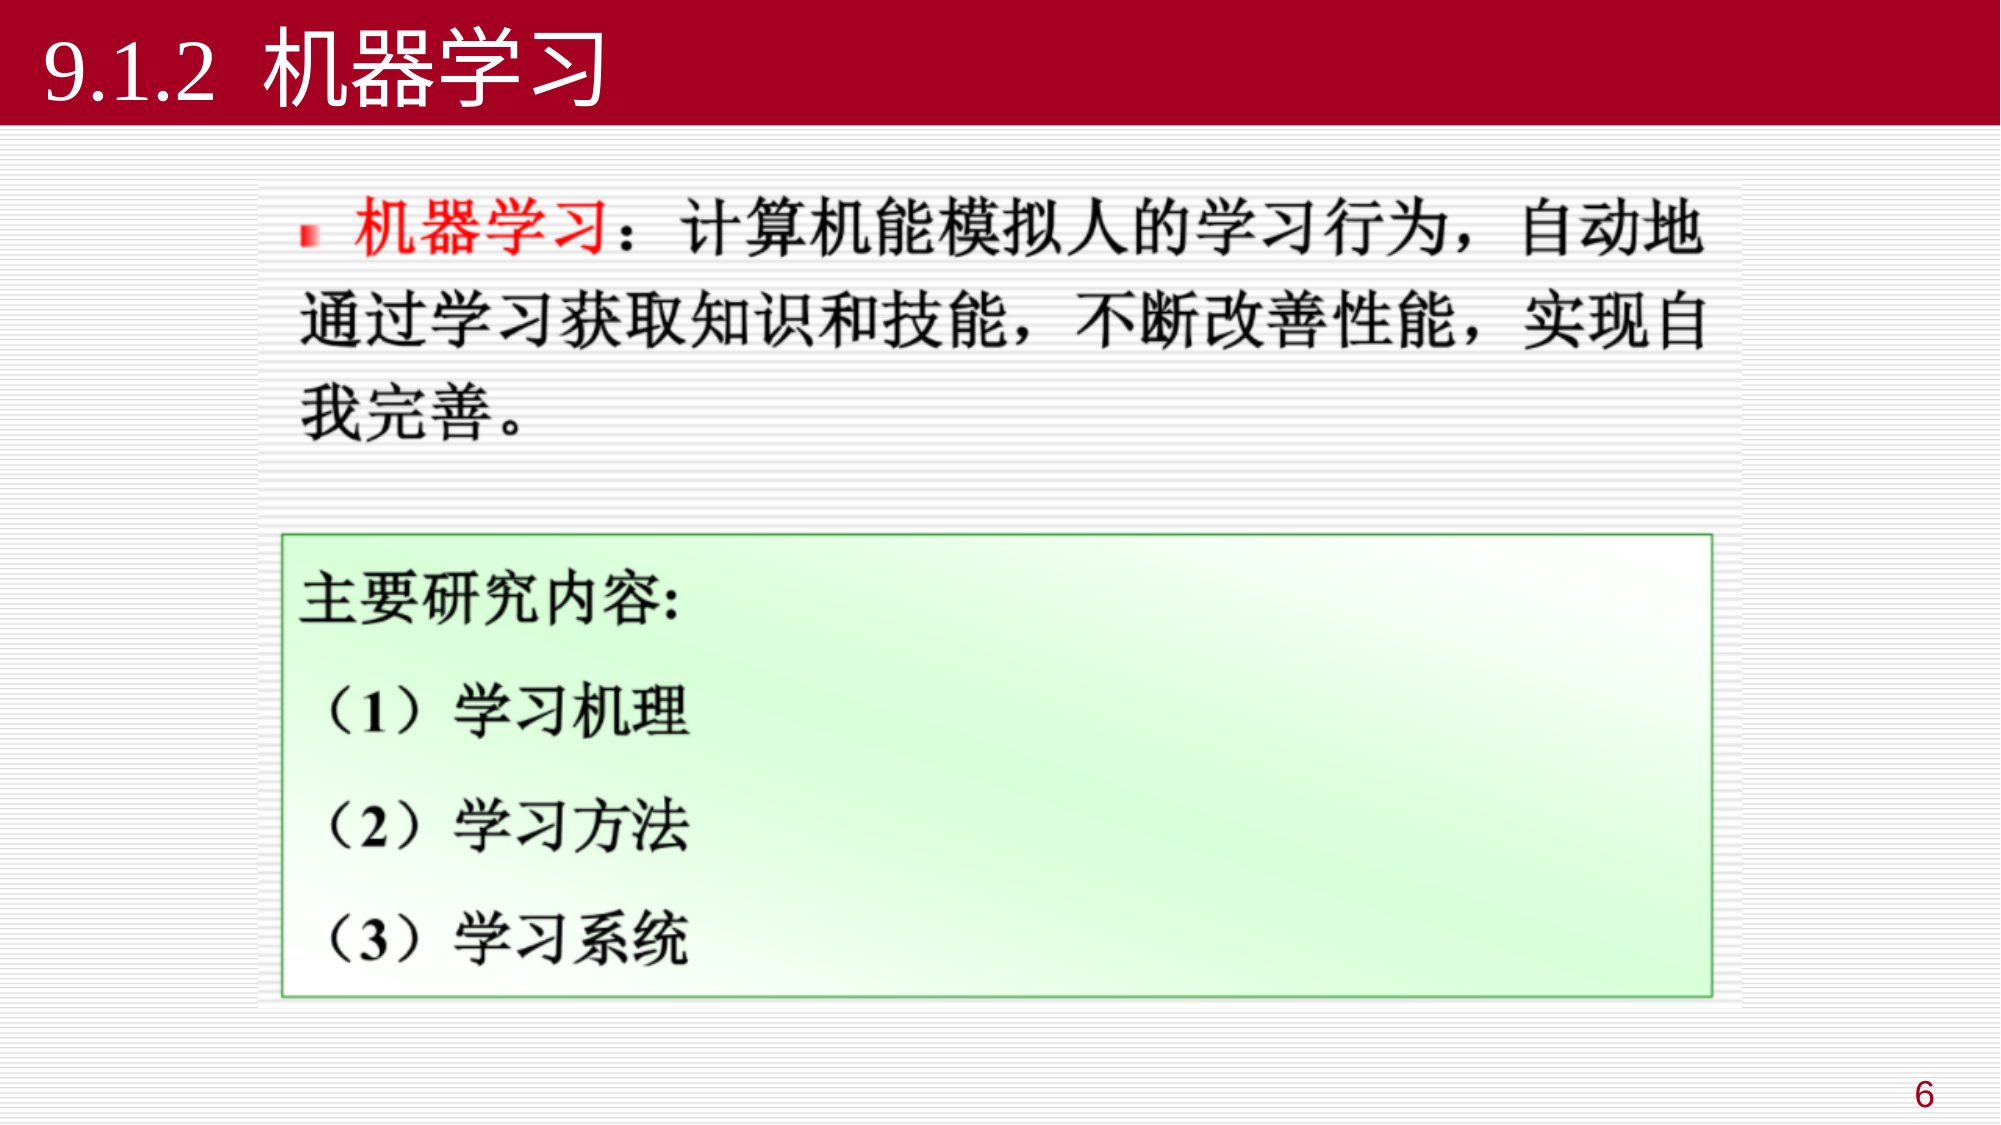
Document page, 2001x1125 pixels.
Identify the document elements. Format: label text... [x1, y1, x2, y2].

text_box 9.1.2 机器学习 [0, 0, 2000, 126]
picture [0, 0, 2001, 1125]
slide_number 6 [1516, 1062, 1950, 1122]
